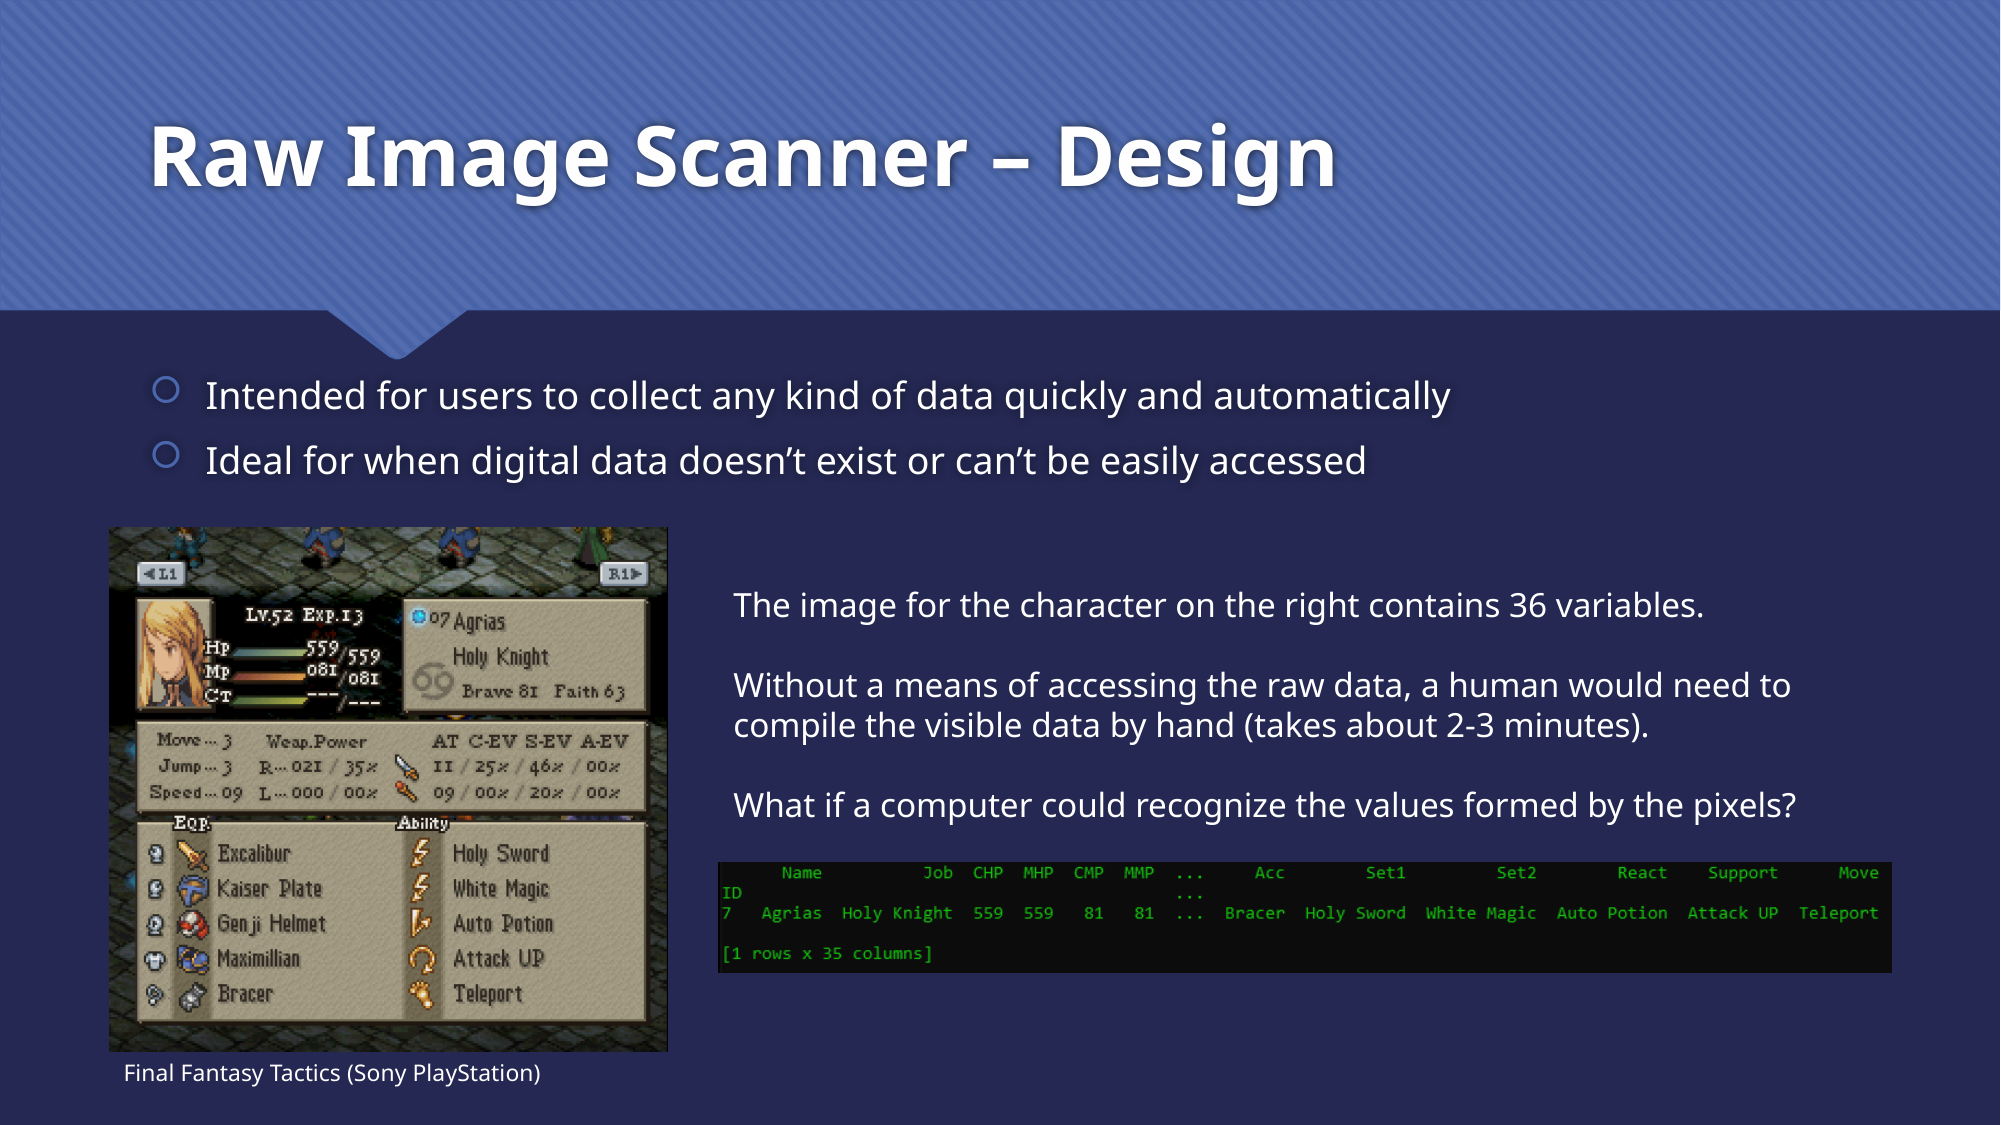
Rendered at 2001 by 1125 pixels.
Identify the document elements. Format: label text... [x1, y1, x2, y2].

picture [108, 527, 668, 1052]
list Intended for users to collect any kind of data quickly and automatically Ideal for when digital data doesn’t exist or can’t be easily accessed [134, 364, 1866, 1104]
text_box The image for the character on the right contains 36 variables. Without a means of accessing the raw data, a human would need to compile the visible data by hand (takes about 2-3 minutes). What if a computer could recognize the values formed by the pixels? [718, 577, 1892, 832]
title Raw Image Scanner – Design [132, 73, 1868, 233]
picture [718, 862, 1892, 974]
text_box Final Fantasy Tactics (Sony PlayStation) [108, 1051, 769, 1094]
